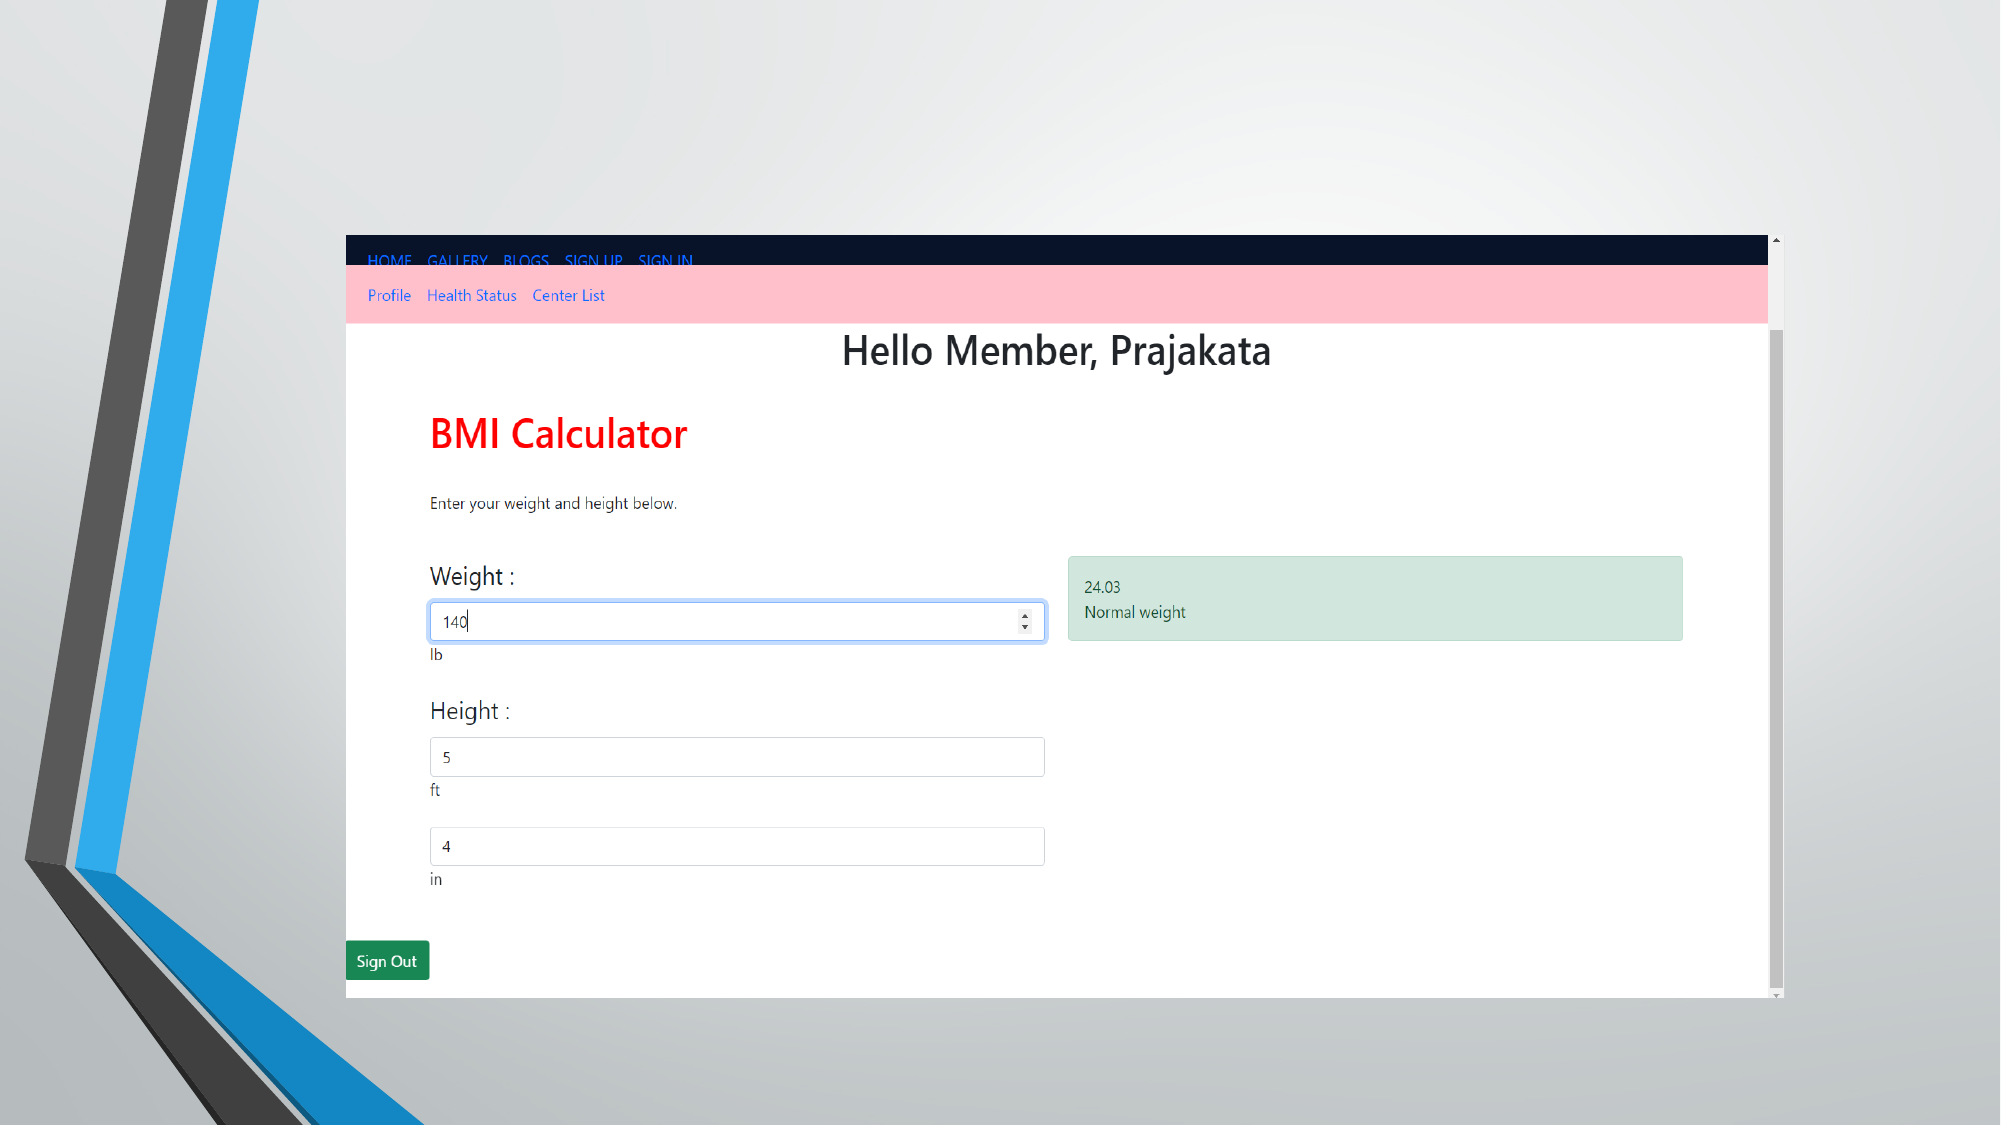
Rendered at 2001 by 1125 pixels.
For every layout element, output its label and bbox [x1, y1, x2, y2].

list [345, 235, 1785, 998]
